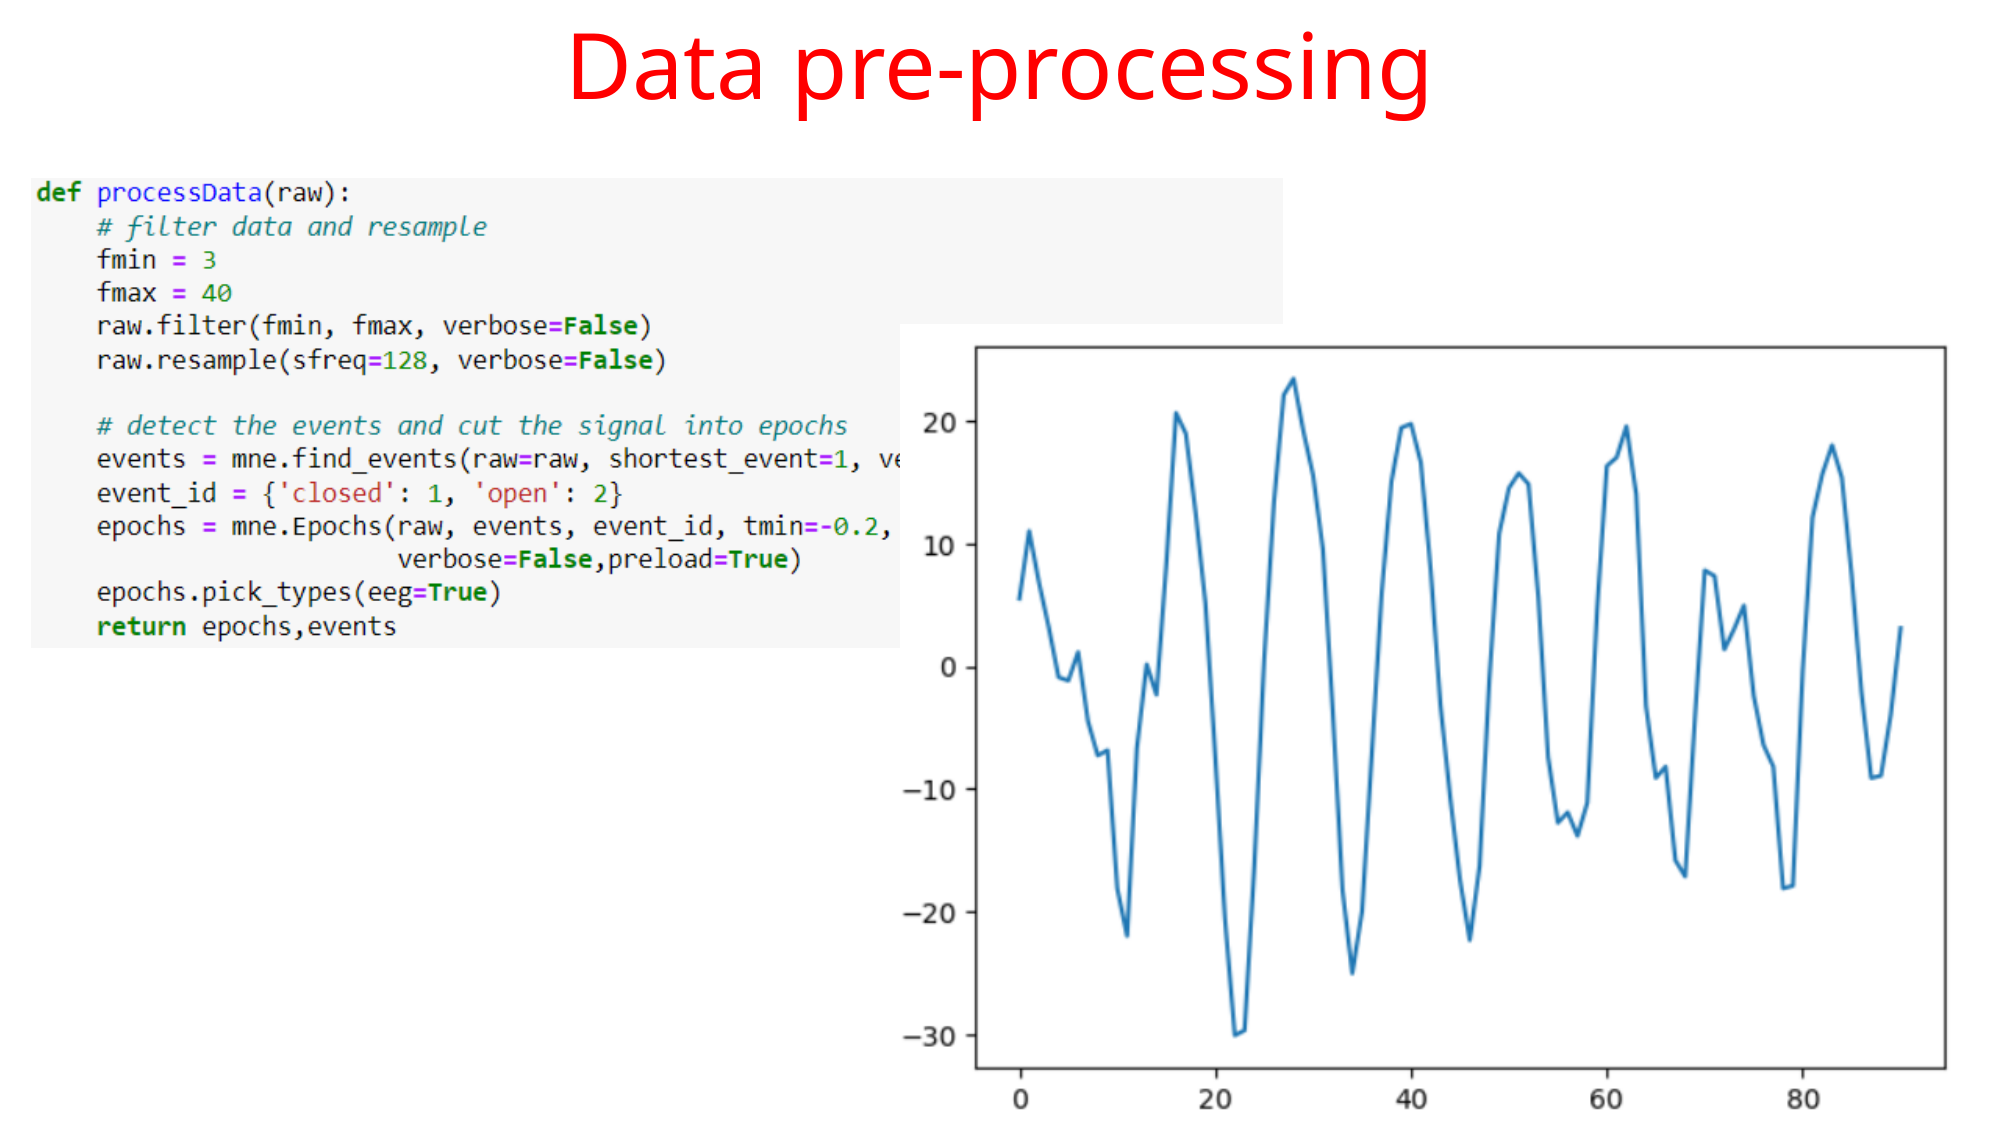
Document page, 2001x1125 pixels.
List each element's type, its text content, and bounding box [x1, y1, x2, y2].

picture [30, 177, 1970, 1125]
title Data pre-processing [137, 0, 1863, 179]
